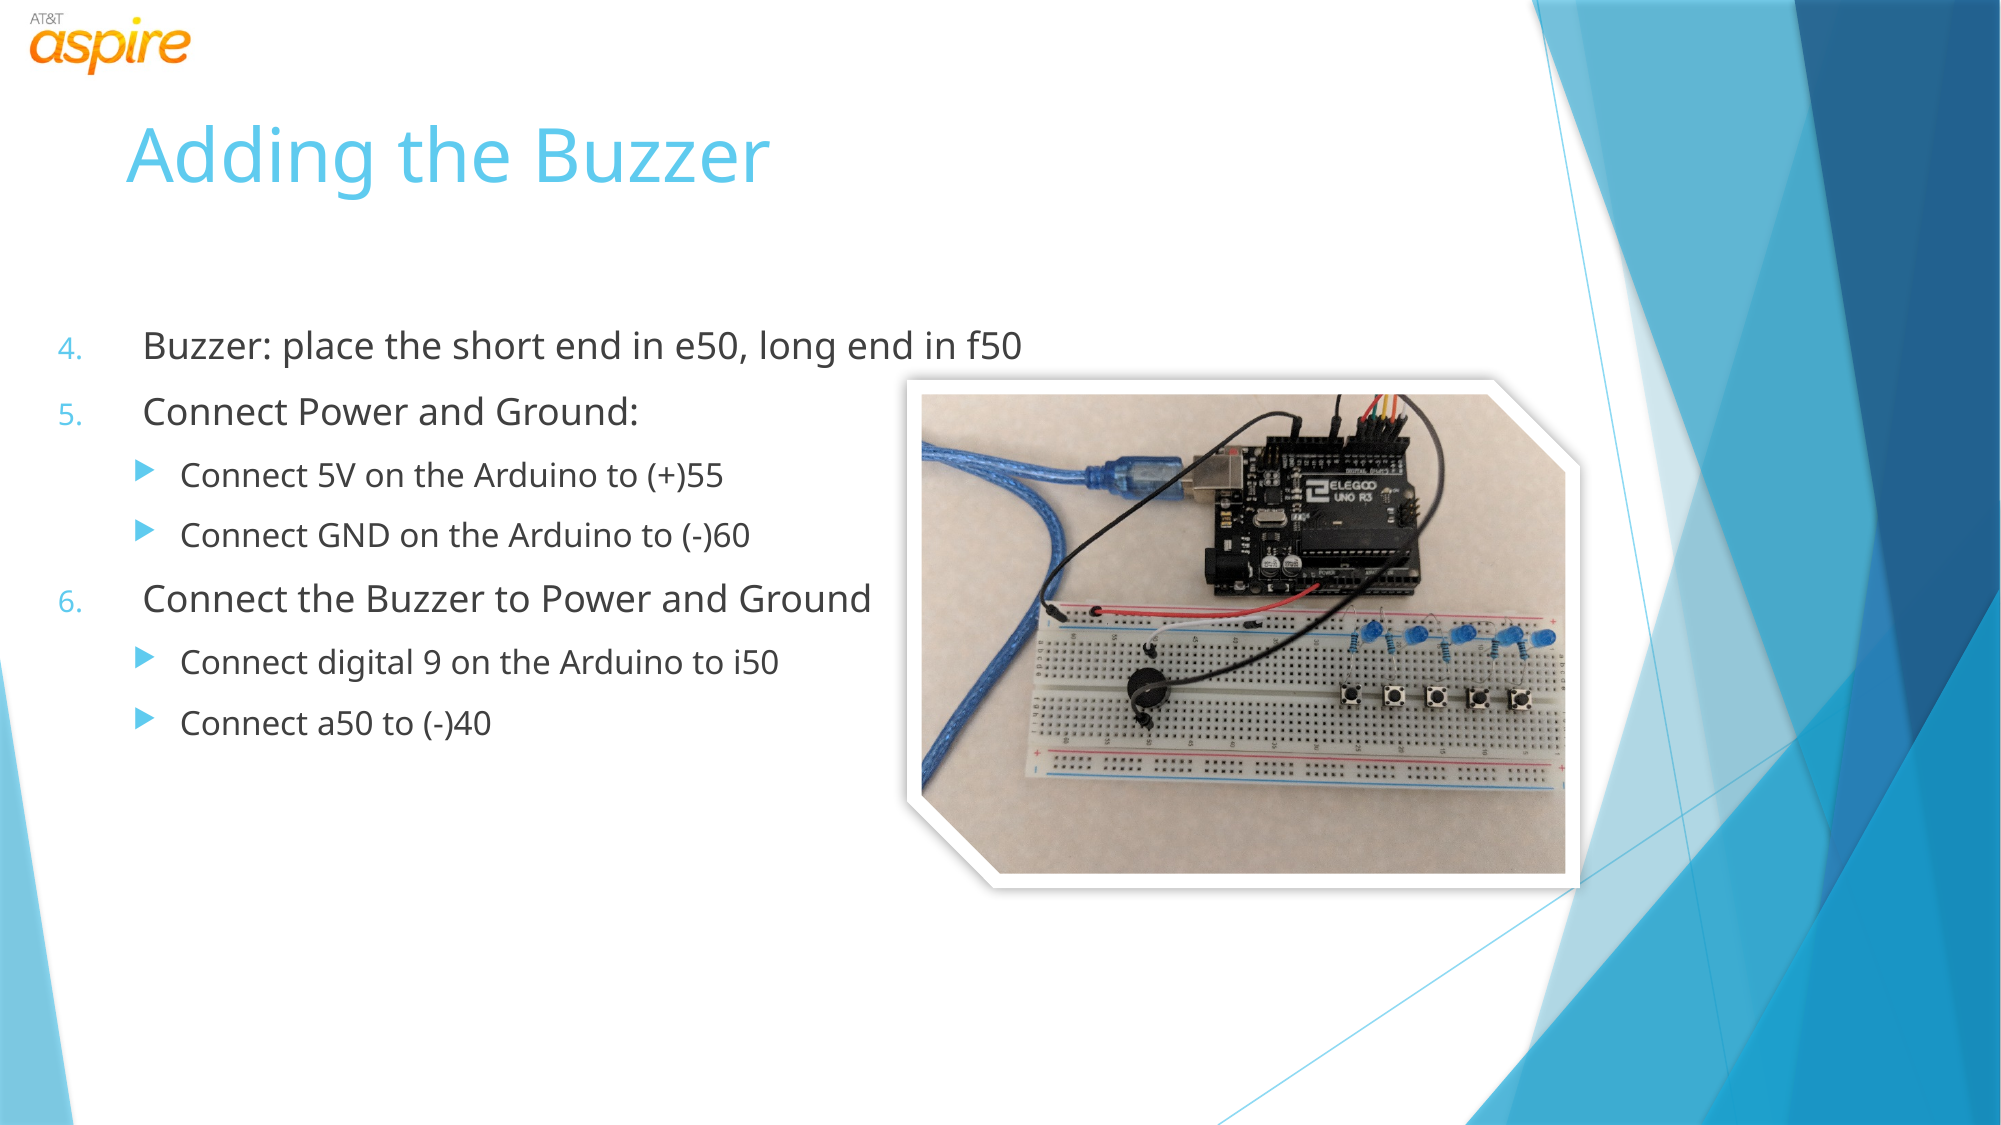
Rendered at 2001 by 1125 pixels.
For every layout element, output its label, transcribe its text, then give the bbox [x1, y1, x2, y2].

list Buzzer: place the short end in e50, long end in f50 Connect Power and Ground: Connect 5V on the Arduino to (+)55 Connect GND on the Arduino to (-)60 Connect the Buzzer to Power and Ground Connect digital 9 on the Arduino to i50 Connect a50 to (-)40 [42, 314, 1454, 952]
picture [24, 0, 198, 81]
title Adding the Buzzer [111, 99, 1522, 317]
picture [913, 386, 1574, 882]
